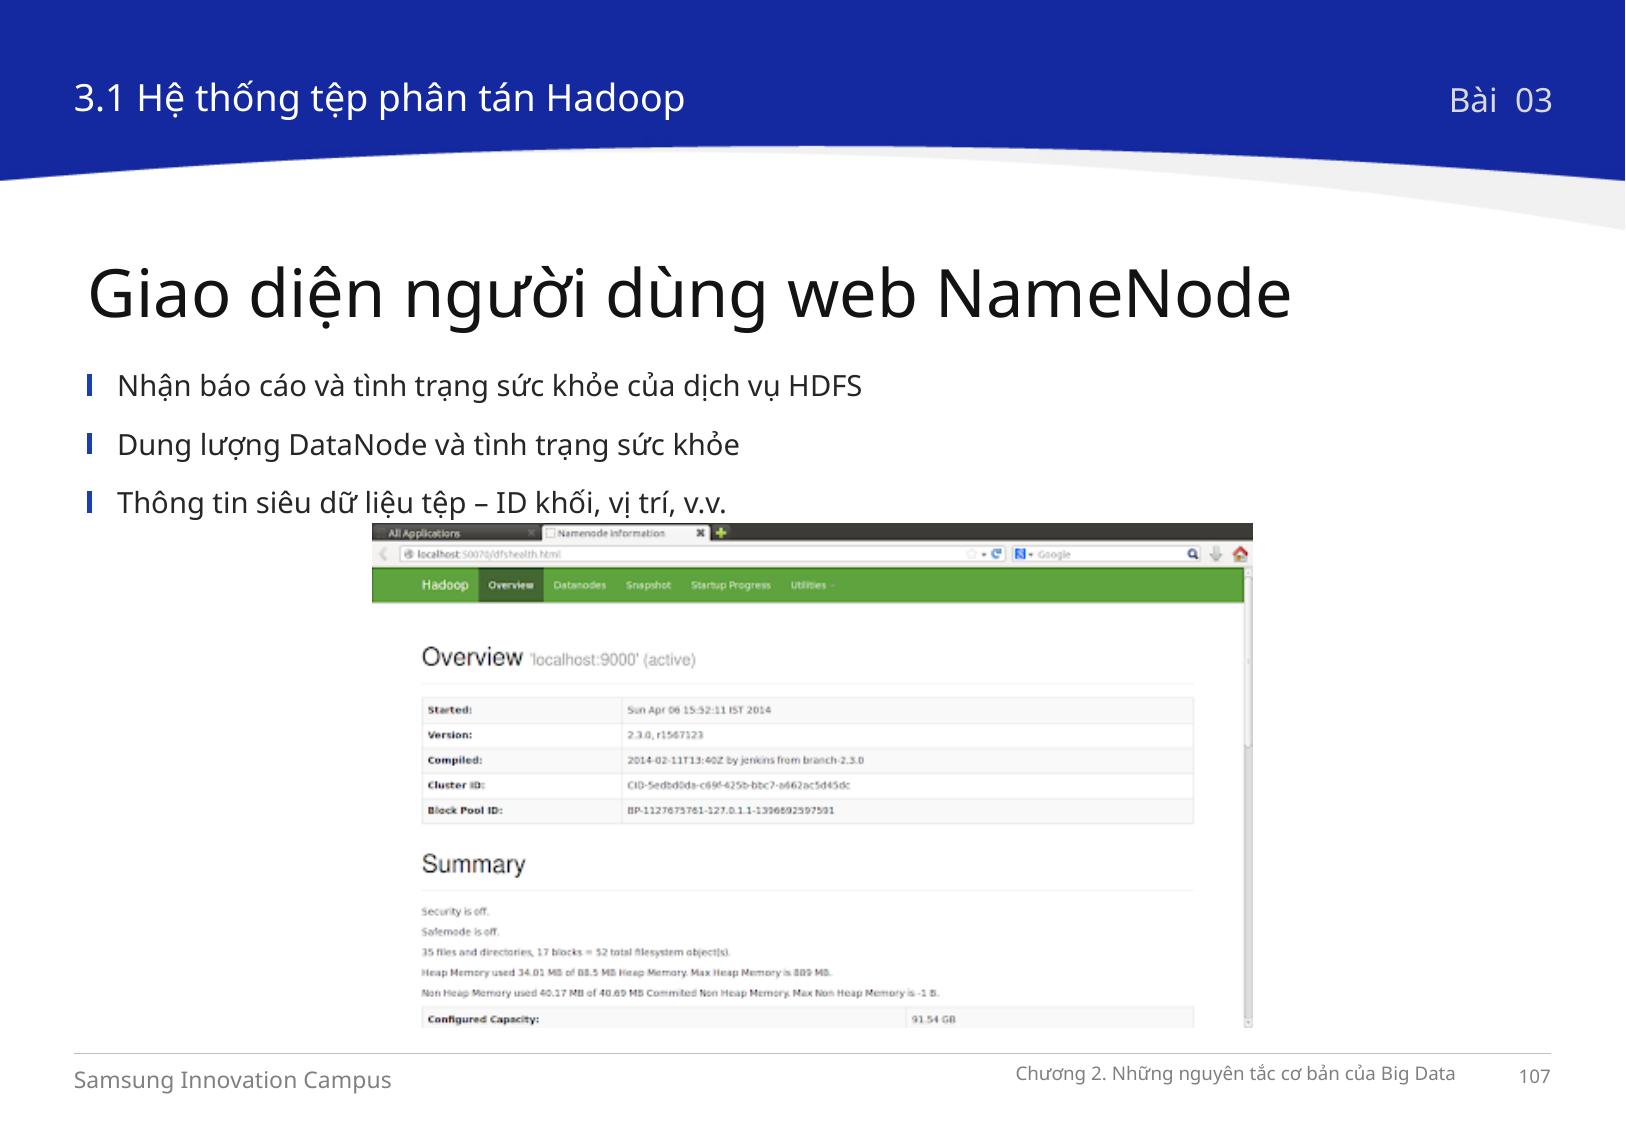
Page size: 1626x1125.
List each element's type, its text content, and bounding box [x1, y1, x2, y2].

list Bài 03 [1423, 79, 1554, 120]
list 3.1 Hệ thống tệp phân tán Hadoop [73, 73, 1308, 119]
list Giao diện người dùng web NameNode [87, 249, 1531, 331]
list Nhận báo cáo và tình trạng sức khỏe của dịch vụ HDFS Dung lượng DataNode và tình trạng sức khỏe Thông tin siêu dữ liệu tệp – ID khối, vị trí, v.v. [87, 365, 1531, 516]
picture [0, 0, 1625, 1125]
